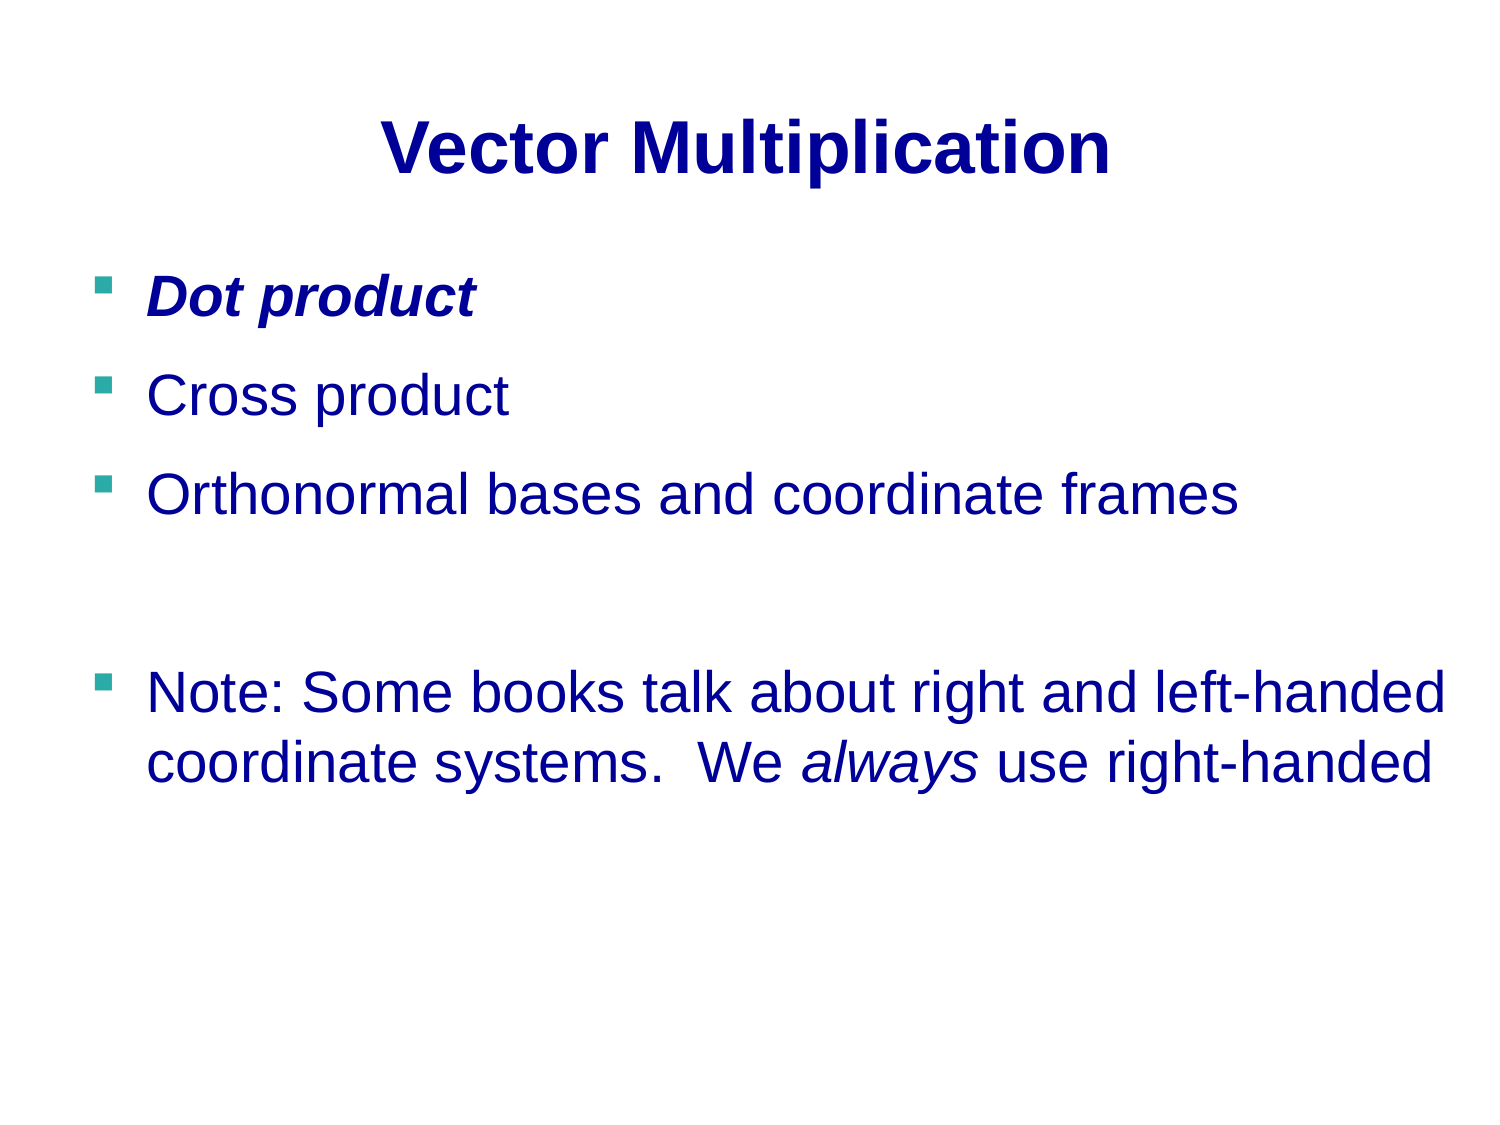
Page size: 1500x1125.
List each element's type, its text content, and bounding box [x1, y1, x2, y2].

list Dot product Cross product Orthonormal bases and coordinate frames Note: Some books talk about right and left-handed coordinate systems. We always use right-handed [75, 250, 1500, 1076]
title Vector Multiplication [111, 87, 1383, 200]
